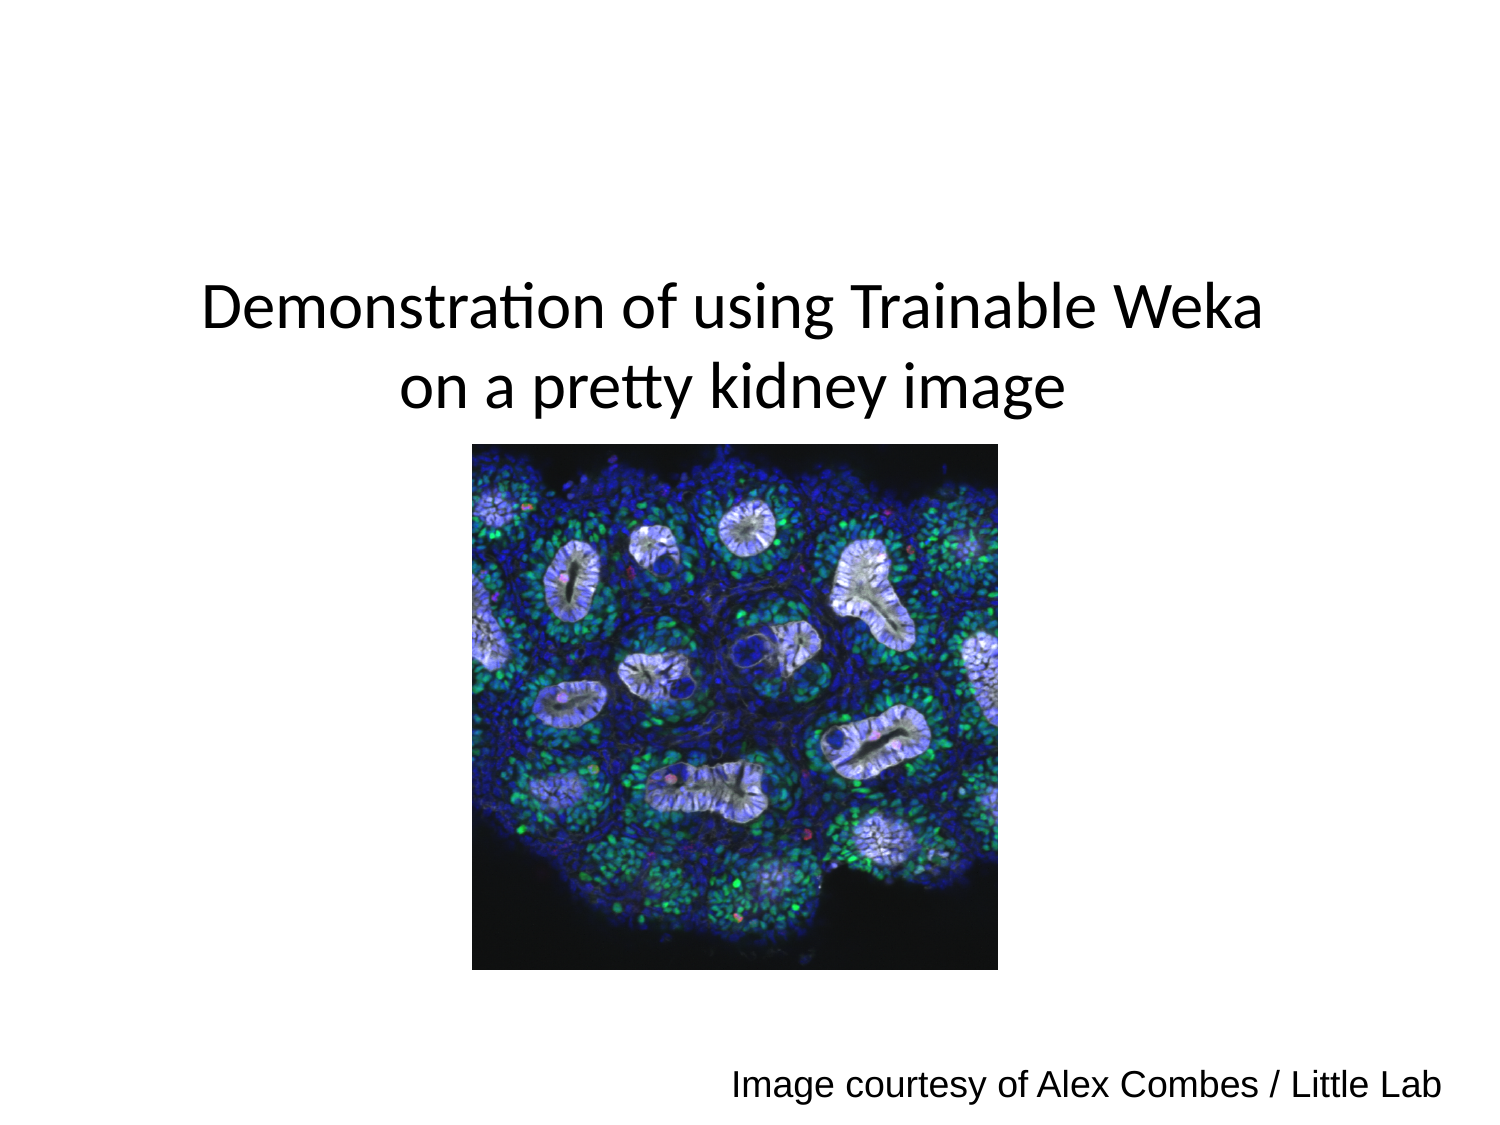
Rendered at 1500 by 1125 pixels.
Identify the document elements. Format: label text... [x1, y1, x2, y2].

text_box Image courtesy of Alex Combes / Little Lab [716, 1052, 1458, 1113]
picture [472, 444, 998, 970]
text_box Demonstration of using Trainable Weka on a pretty kidney image [58, 278, 1408, 406]
